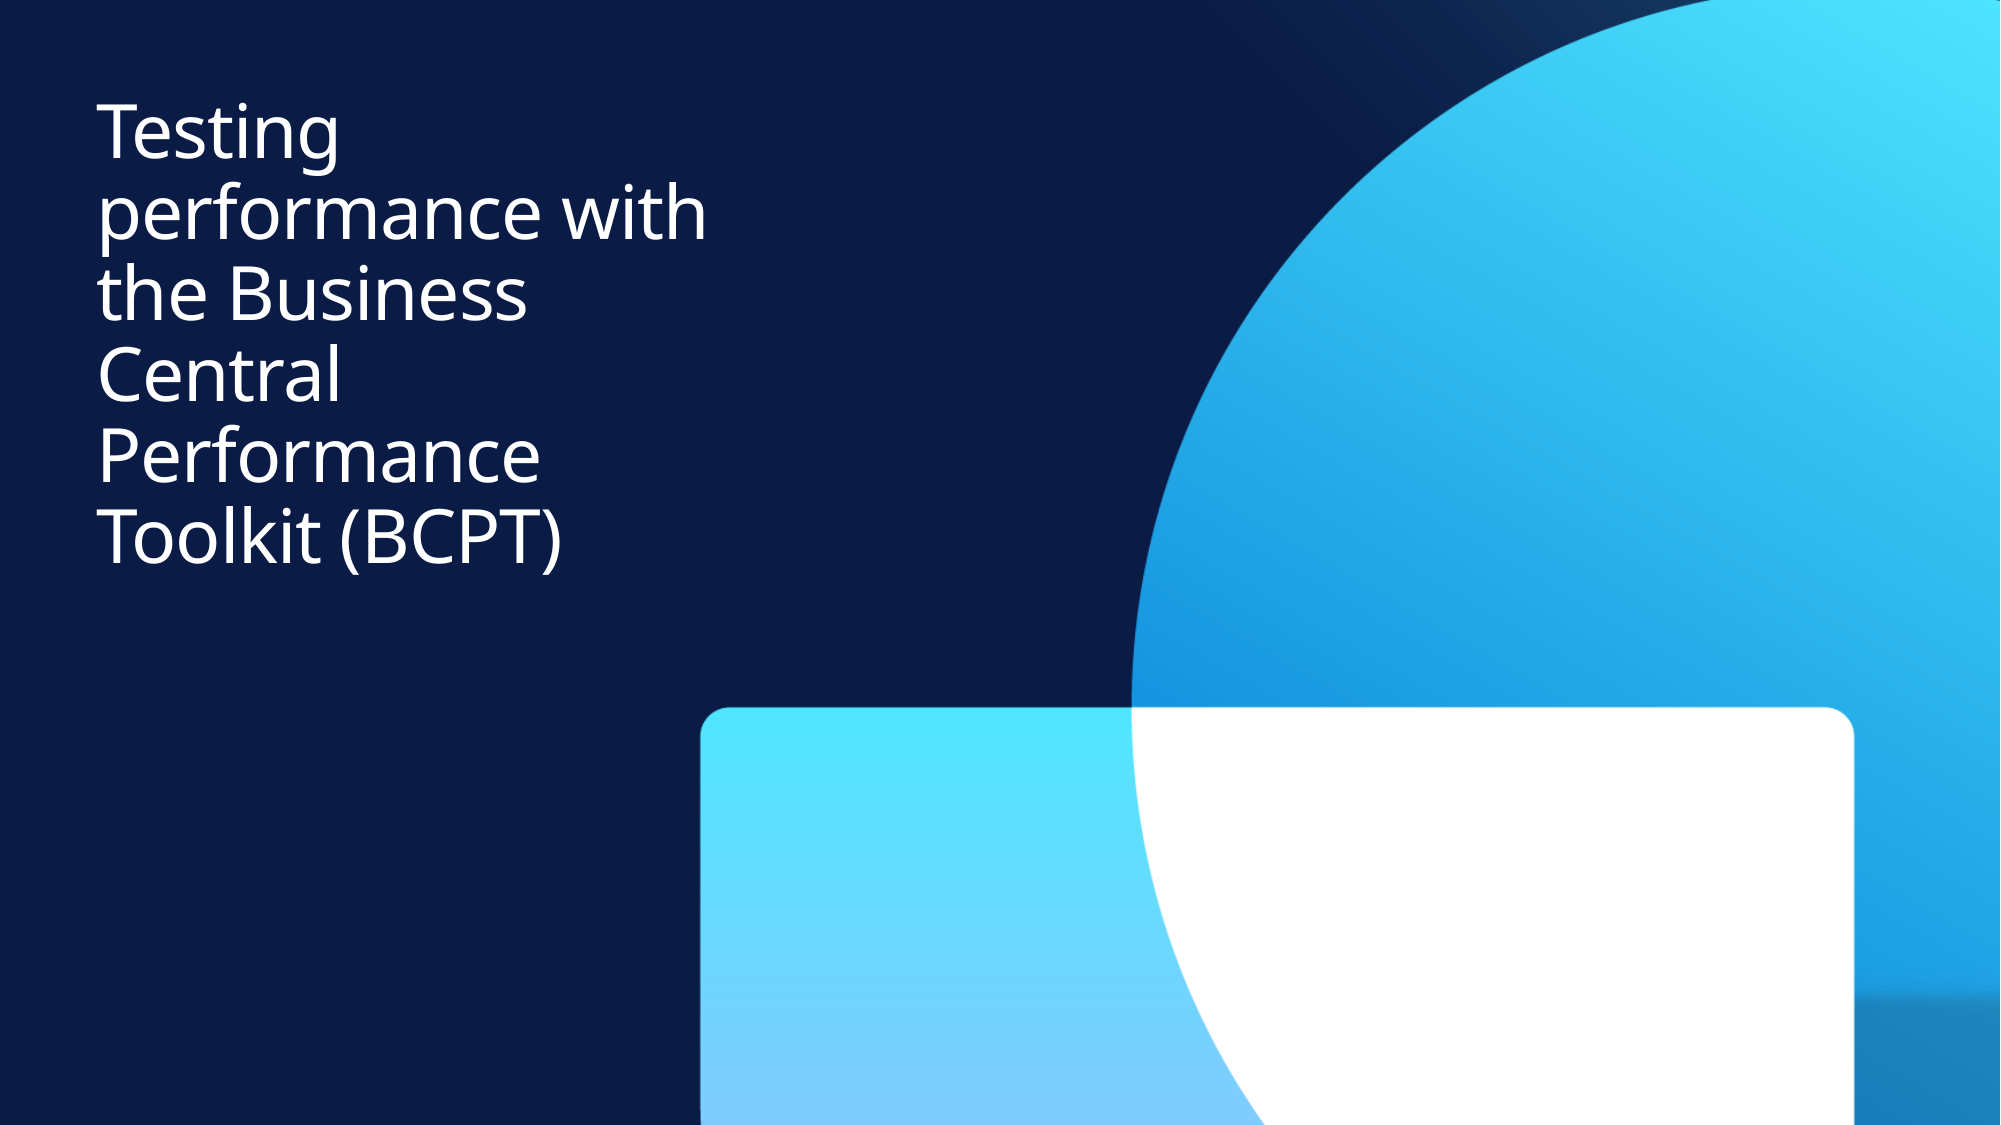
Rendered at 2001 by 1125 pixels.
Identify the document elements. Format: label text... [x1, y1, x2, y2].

picture [618, 0, 2000, 1125]
title Testing performance with the Business Central Performance Toolkit (BCPT) [96, 252, 782, 580]
